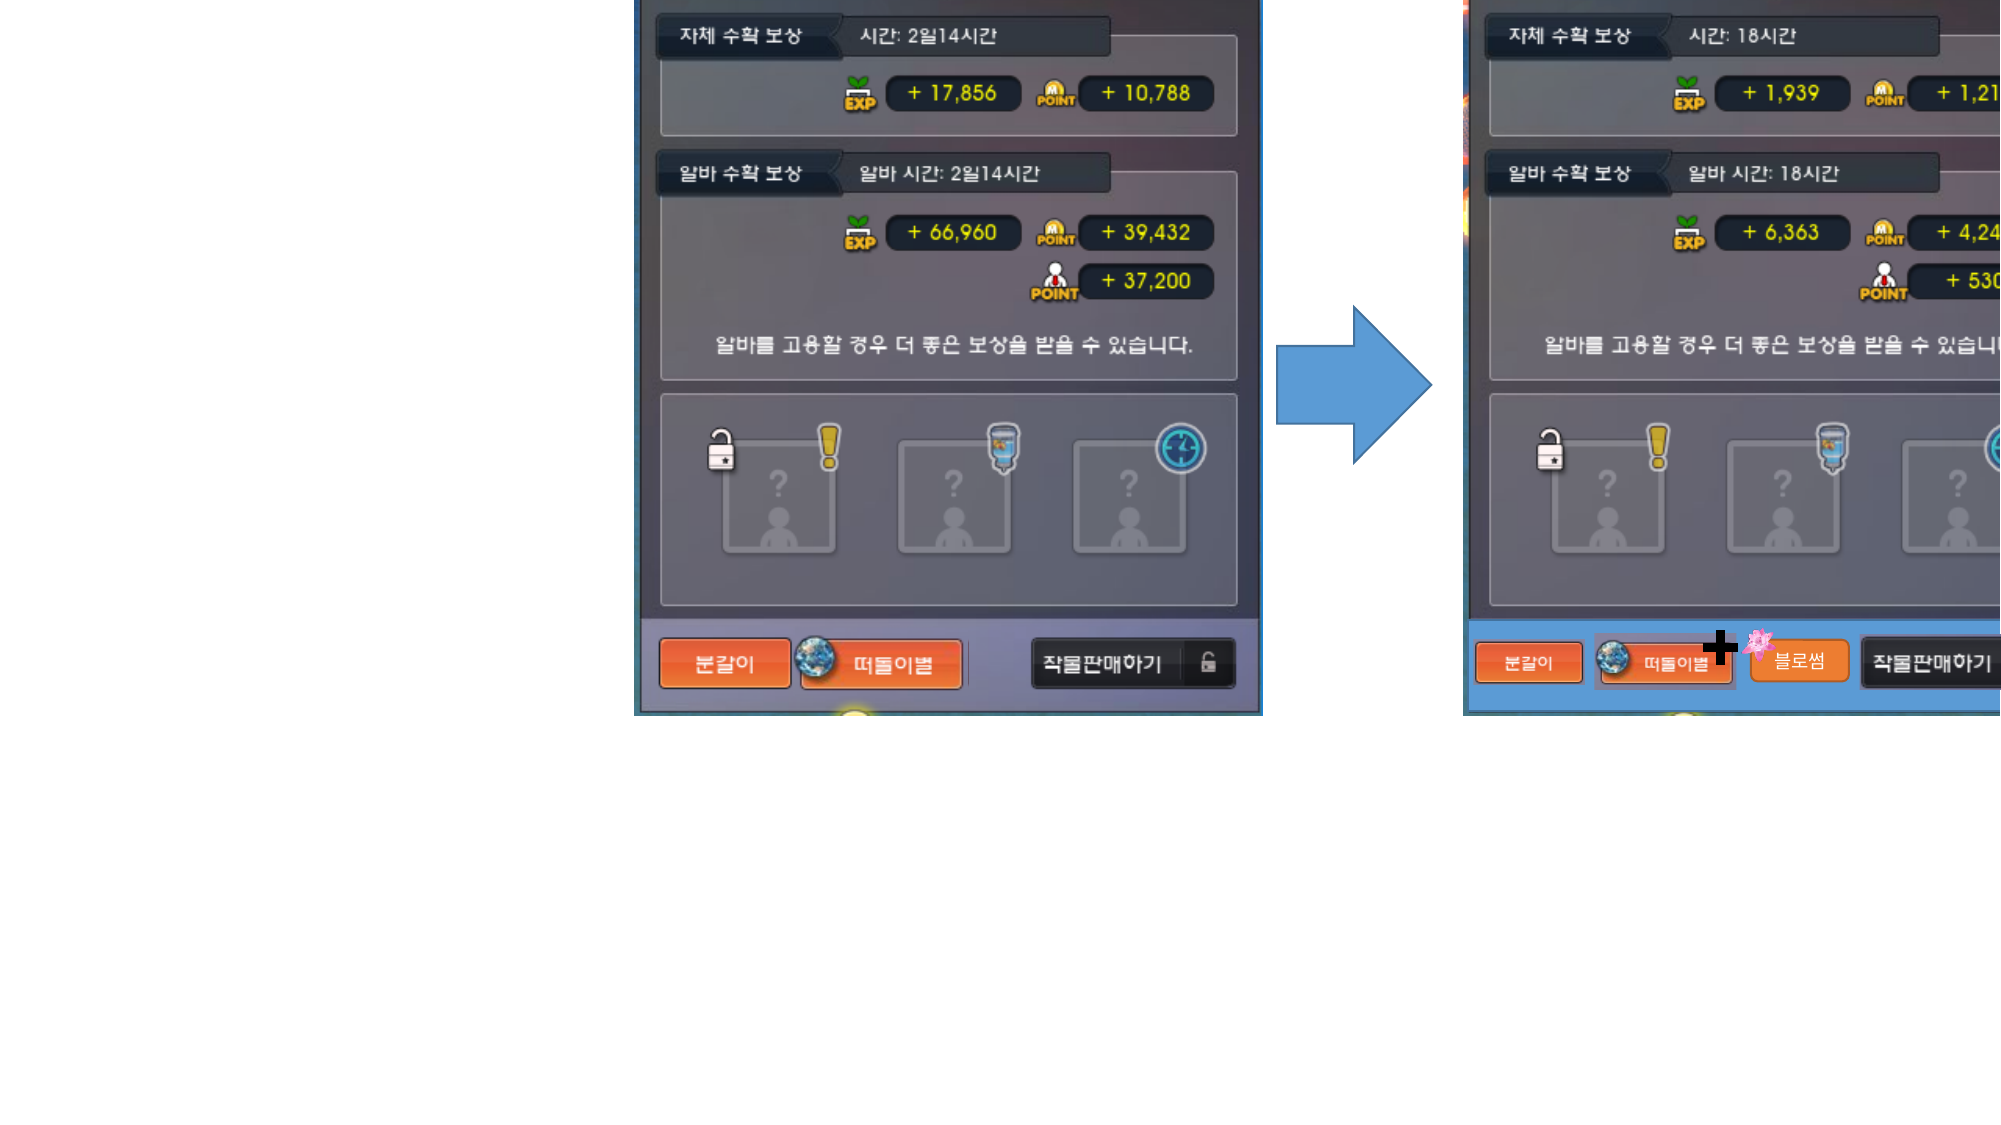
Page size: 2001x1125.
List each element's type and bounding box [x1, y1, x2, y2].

text_box [633, 0, 2000, 716]
